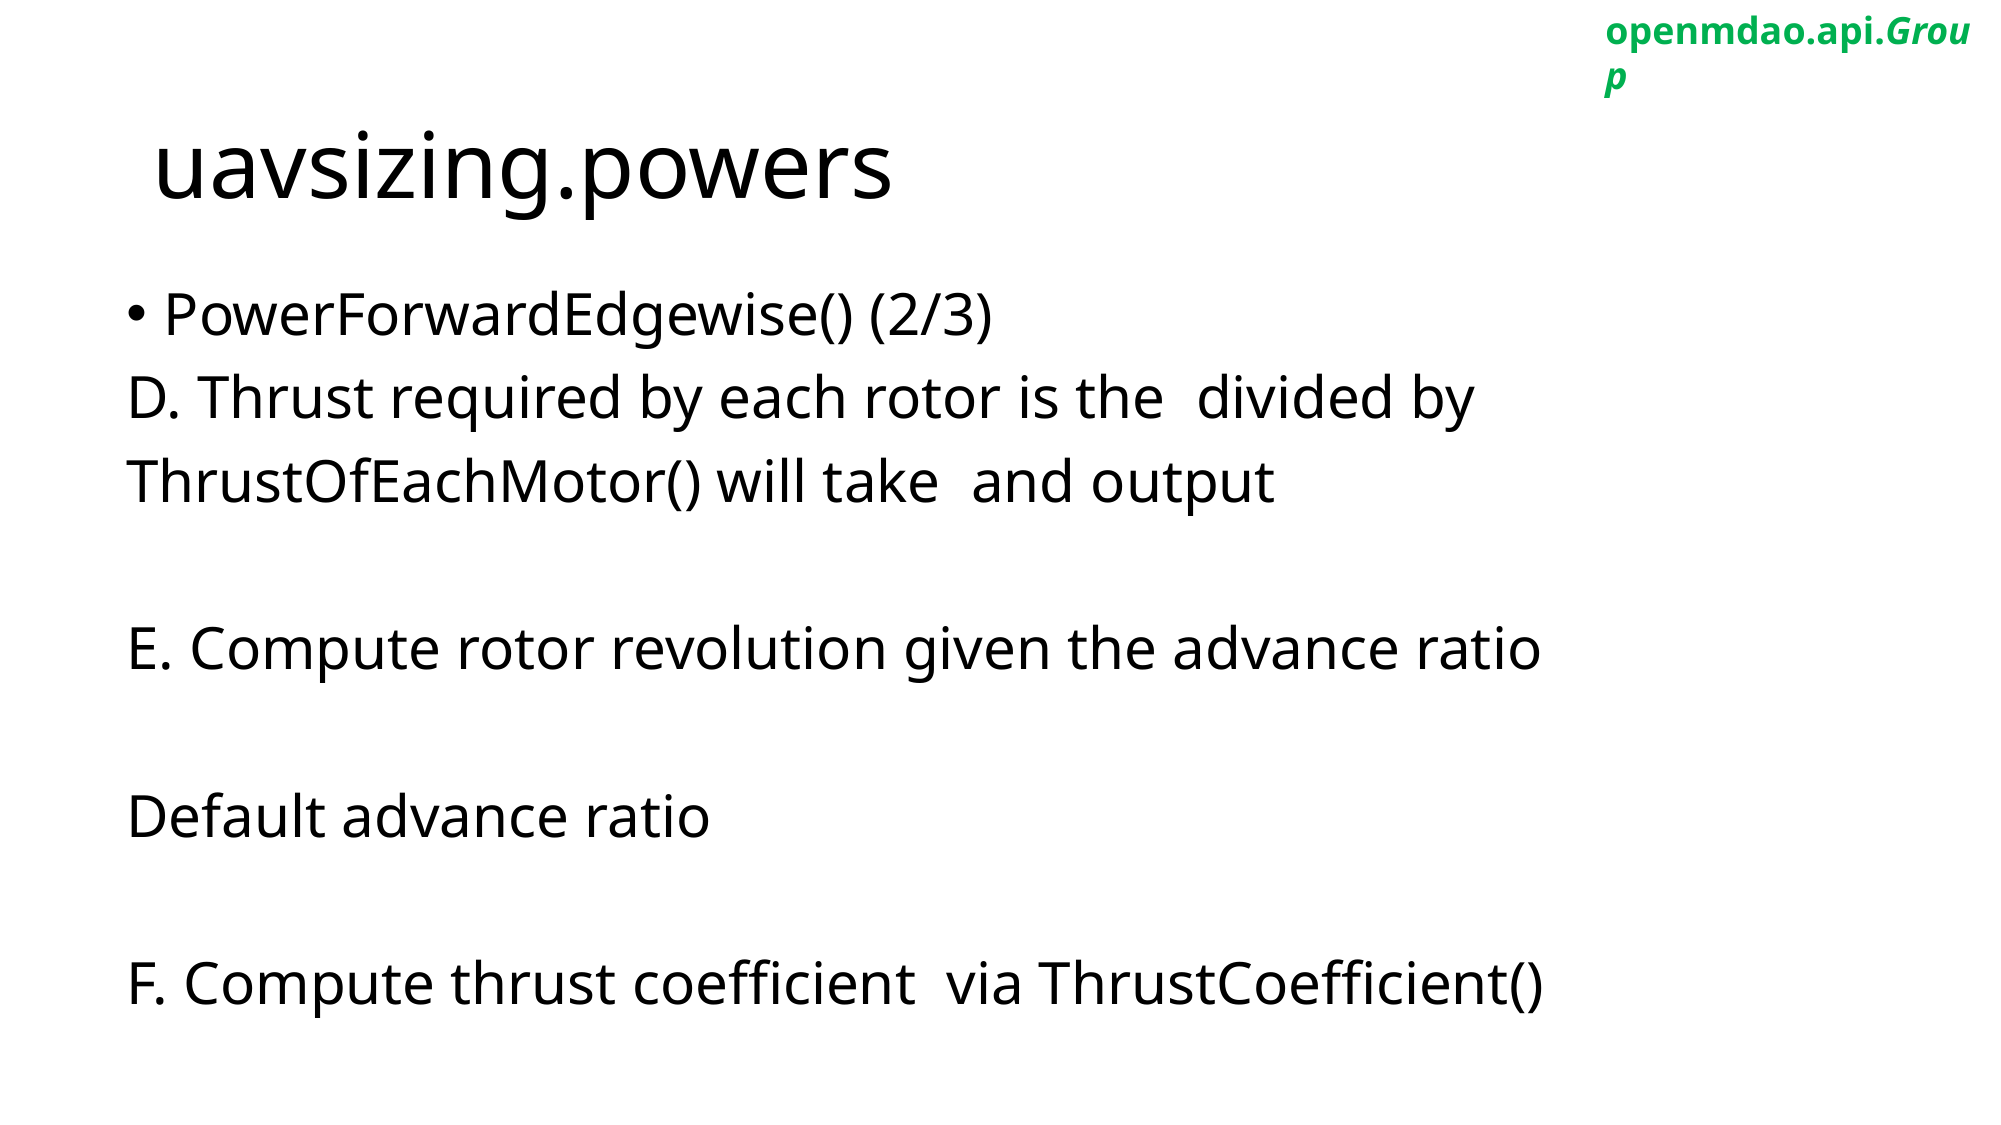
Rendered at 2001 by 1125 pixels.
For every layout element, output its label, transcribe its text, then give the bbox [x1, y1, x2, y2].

title uavsizing.powers [137, 59, 1863, 278]
text_box openmdao.api.Group [1590, 0, 2000, 105]
